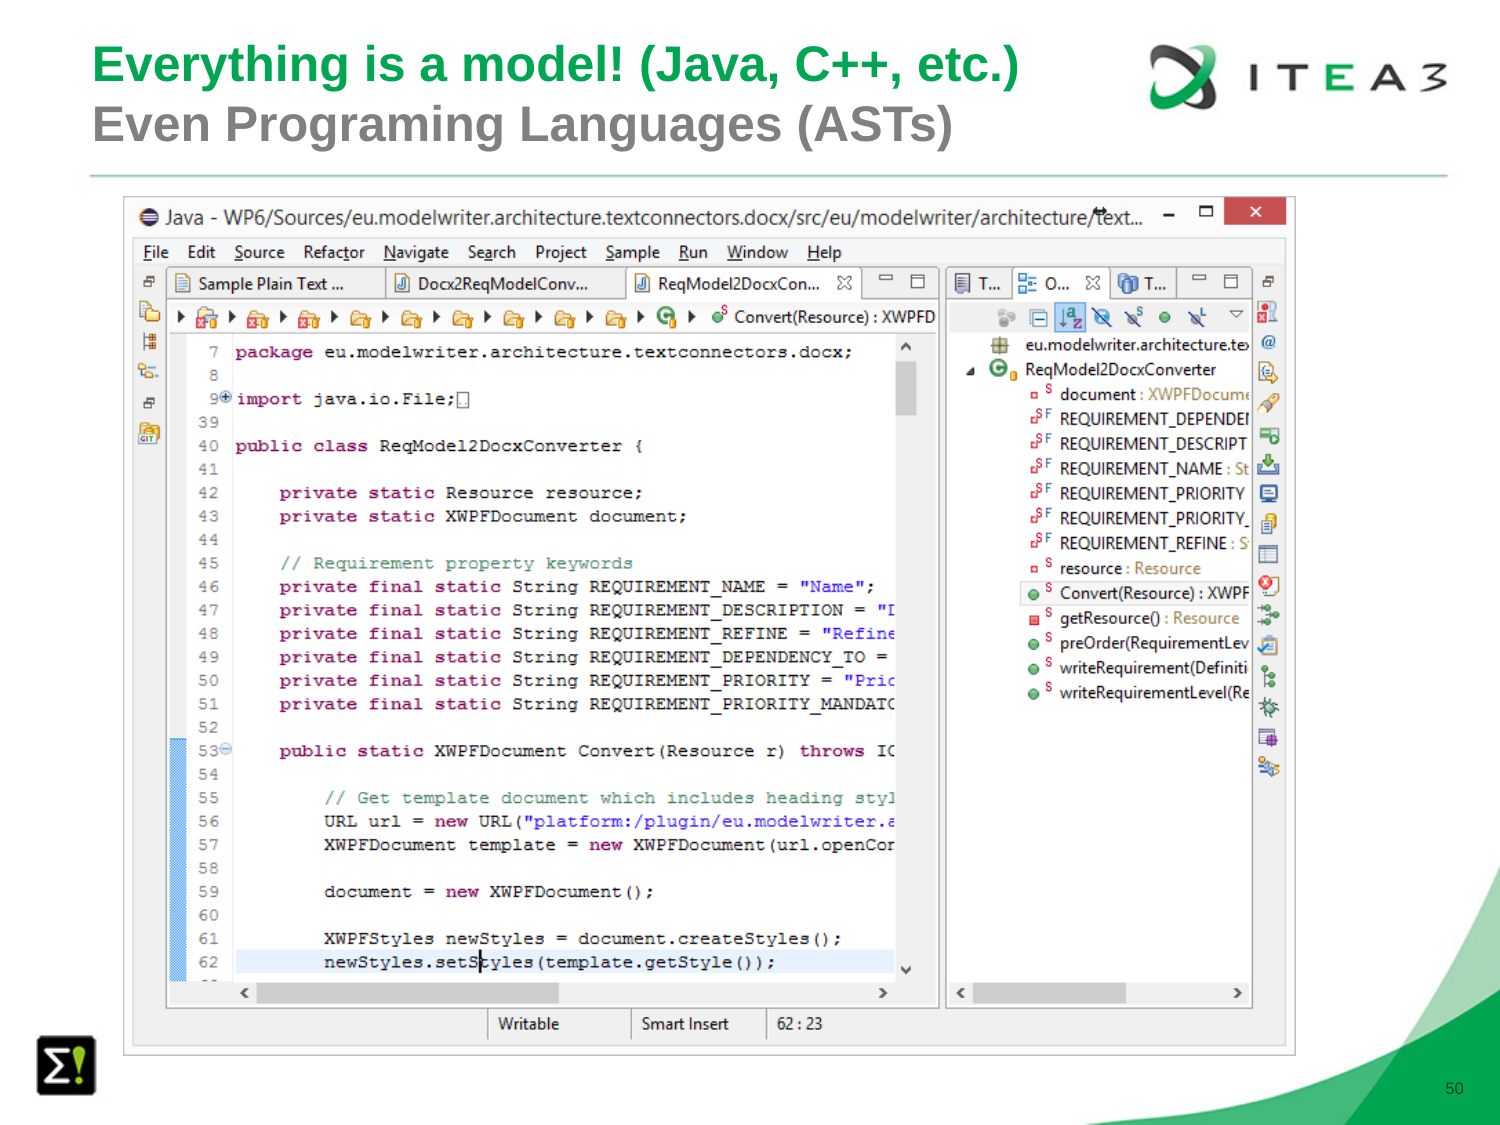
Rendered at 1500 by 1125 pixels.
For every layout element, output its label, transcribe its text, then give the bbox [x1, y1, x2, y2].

title Everything is a model! (Java, C++, etc.) Even Programing Languages (ASTs) [76, 23, 1099, 160]
picture [0, 0, 1500, 1125]
